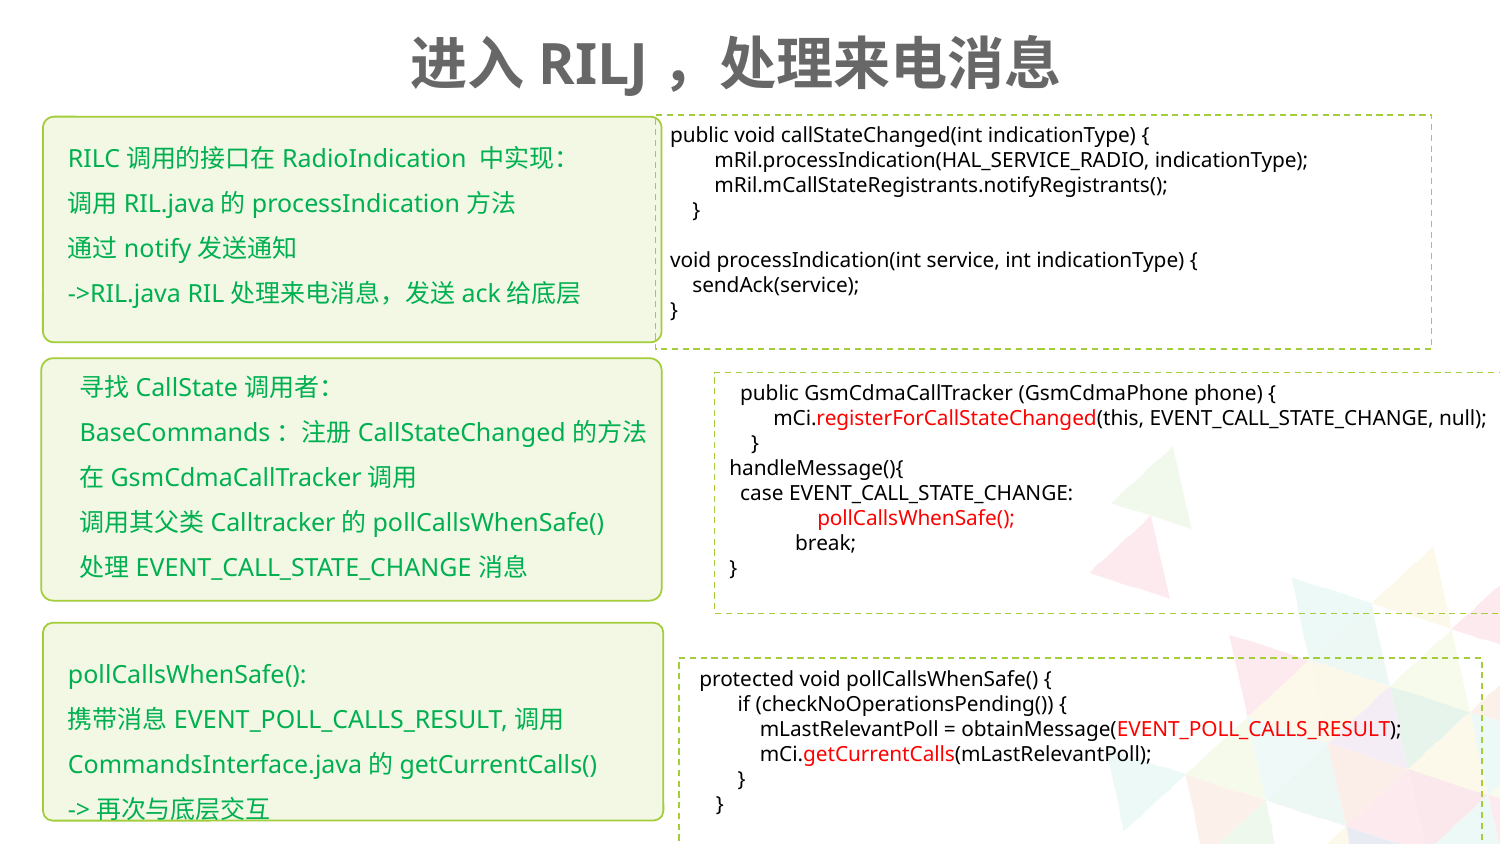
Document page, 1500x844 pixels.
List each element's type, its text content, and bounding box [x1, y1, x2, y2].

text_box [40, 357, 654, 602]
text_box RILC调用的接口在RadioIndication 中实现： 调用RIL.java的processIndication方法 通过notify发送通知 ->RIL.java RIL处理来电消息，发送ack给底层 [53, 120, 655, 357]
text_box [41, 115, 655, 344]
text_box public void callStateChanged(int indicationType) { mRil.processIndication(HAL_SERVICE_RADIO, indicationType); mRil.mCallStateRegistrants.notifyRegistrants(); } void processIndication(int service, int indicationType) { sendAck(service); } [655, 114, 1432, 350]
text_box protected void pollCallsWhenSafe() { if (checkNoOperationsPending()) { mLastRelevantPoll = obtainMessage(EVENT_POLL_CALLS_RESULT); mCi.getCurrentCalls(mLastRelevantPoll); } } [679, 658, 1482, 844]
text_box pollCallsWhenSafe(): 携带消息EVENT_POLL_CALLS_RESULT,调用CommandsInterface.java的getCurrentCalls() ->再次与底层交互 [53, 636, 775, 831]
text_box 寻找CallState调用者： BaseCommands：注册CallStateChanged的方法 在GsmCdmaCallTracker调用 调用其父类Calltracker的pollCallsWhenSafe() 处理EVENT_CALL_STATE_CHANGE消息 [64, 349, 1032, 601]
text_box public GsmCdmaCallTracker (GsmCdmaPhone phone) { mCi.registerForCallStateChanged(this, EVENT_CALL_STATE_CHANGE, null); } handleMessage(){ case EVENT_CALL_STATE_CHANGE: pollCallsWhenSafe(); break; } [714, 372, 1500, 614]
picture [0, 0, 1500, 844]
text_box 进入RILJ，处理来电消息 [395, 20, 1120, 92]
text_box [42, 621, 665, 822]
